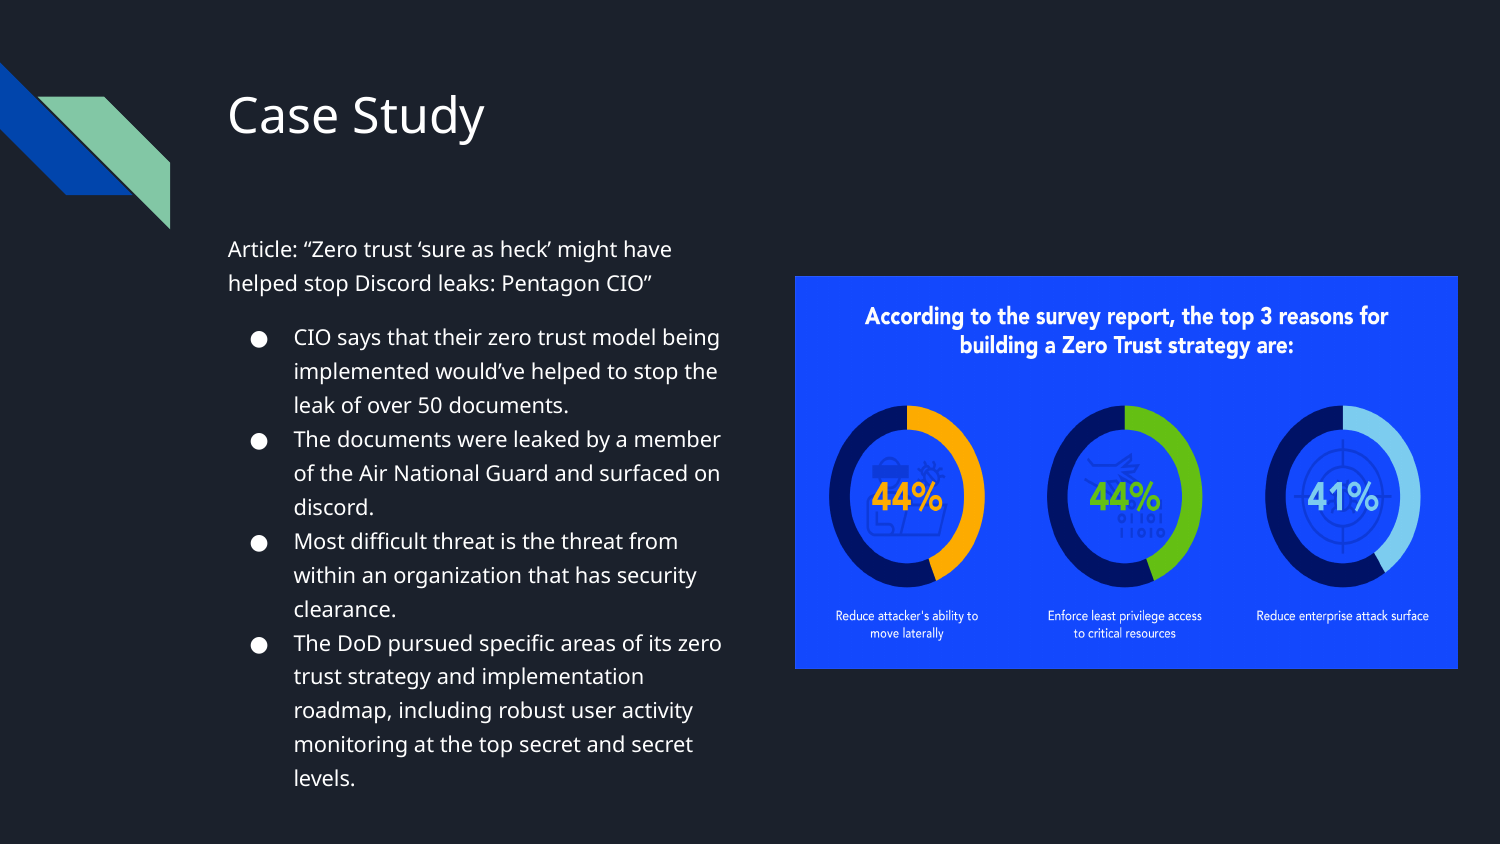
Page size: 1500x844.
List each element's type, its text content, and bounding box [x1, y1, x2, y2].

title Case Study [212, 64, 1368, 215]
list Article: “Zero trust ‘sure as heck’ might have helped stop Discord leaks: Pentagon CIO” CIO says that their zero trust model being implemented would’ve helped to stop the leak of over 50 documents. The documents were leaked by a member of the Air National Guard and surfaced on discord. Most difficult threat is the threat from within an organization that has security clearance. The DoD pursued specific areas of its zero trust strategy and implementation roadmap, including robust user activity monitoring at the top secret and secret levels. [212, 214, 750, 813]
picture [795, 276, 1458, 669]
